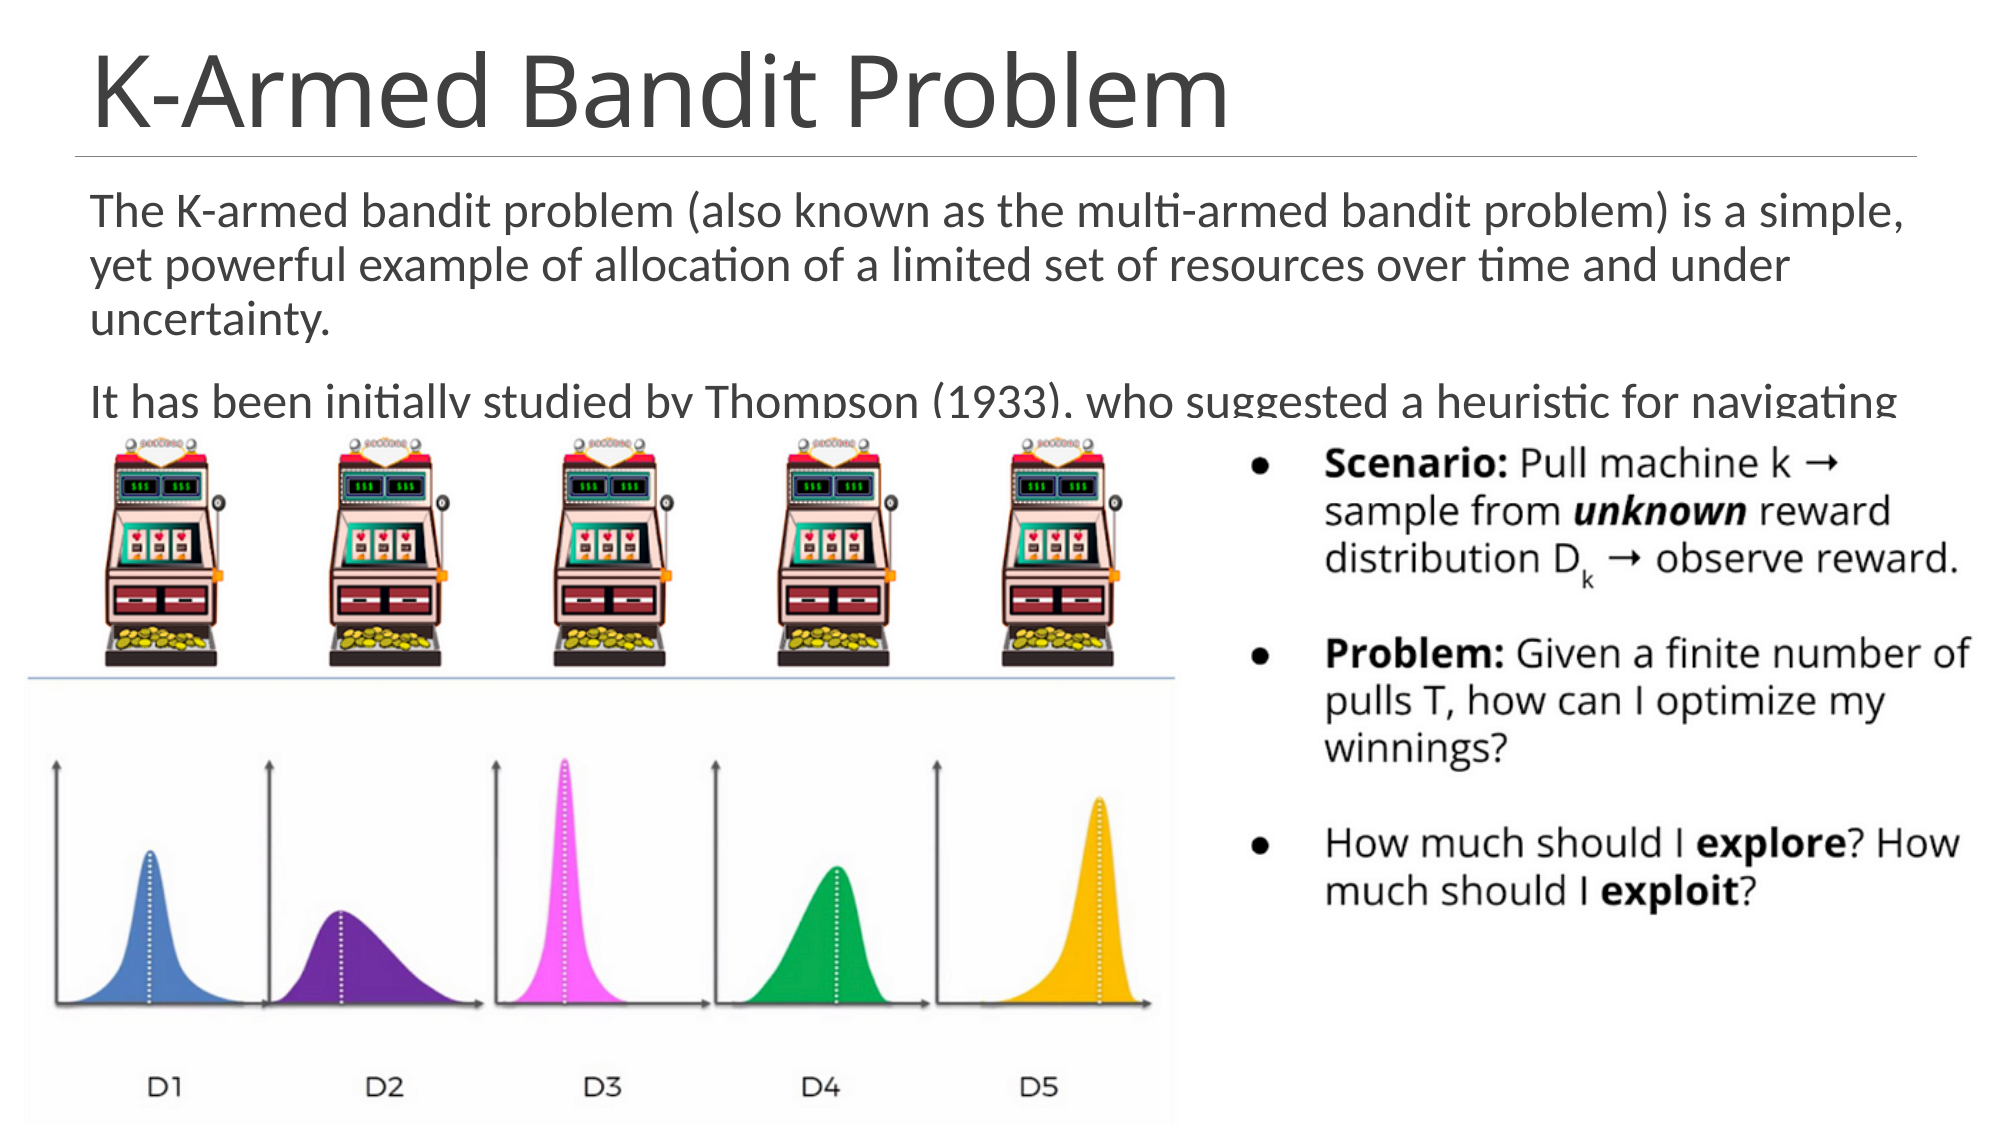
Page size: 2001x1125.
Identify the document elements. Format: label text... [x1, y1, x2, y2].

title K-Armed Bandit Problem [74, 18, 1918, 156]
list The K-armed bandit problem (also known as the multi-armed bandit problem) is a simple, yet powerful example of allocation of a limited set of resources over time and under uncertainty. It has been initially studied by Thompson (1933), who suggested a heuristic for navigating the exploration-exploitation dilemma. [74, 176, 1918, 416]
picture [0, 418, 2000, 1125]
